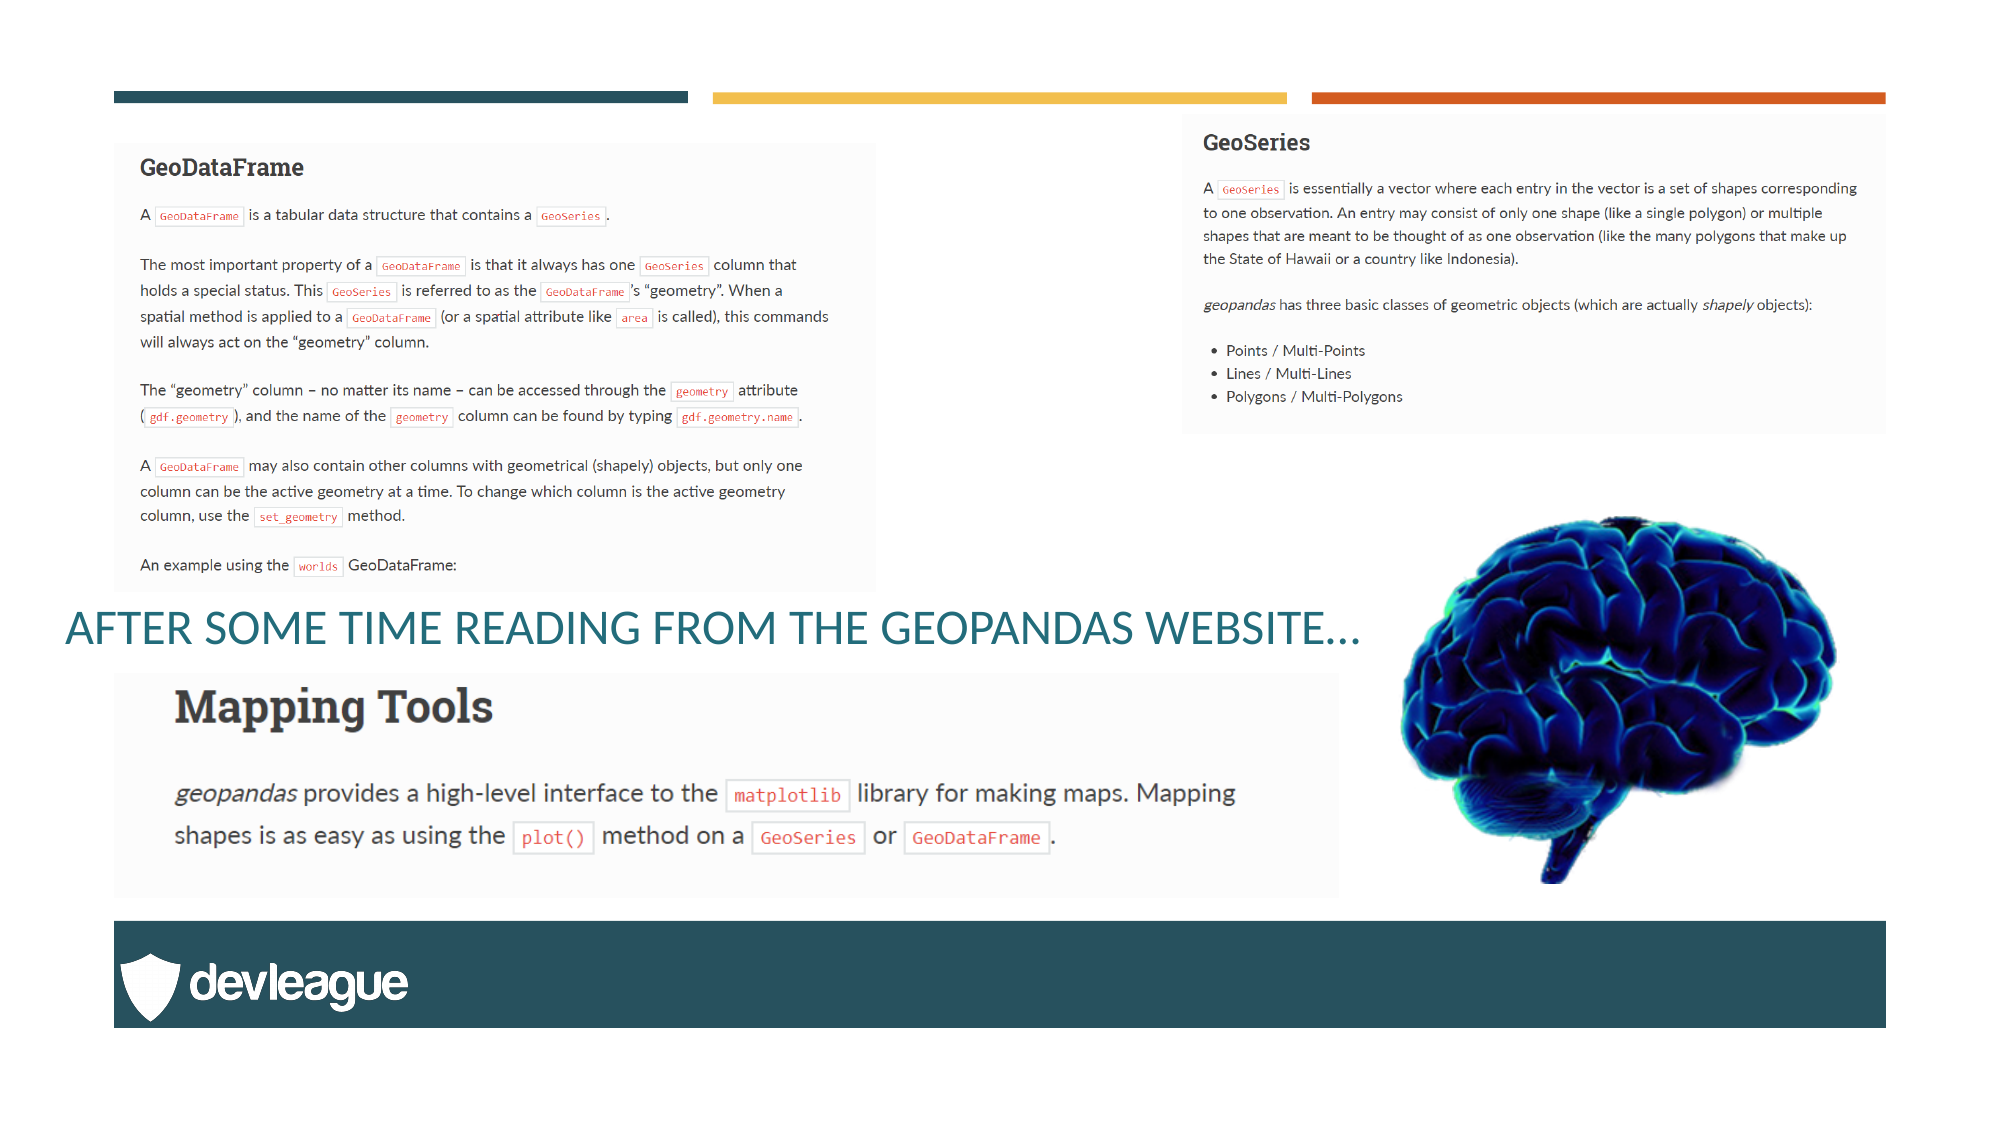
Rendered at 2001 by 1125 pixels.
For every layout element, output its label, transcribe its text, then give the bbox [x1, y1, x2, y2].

text_box [113, 90, 689, 104]
text_box [1311, 91, 1887, 105]
picture [114, 673, 1339, 898]
text_box [712, 91, 1288, 105]
picture [1182, 114, 1886, 434]
text_box AFTER SOME TIME READING FROM THE GEOPANDAS WEBSITE… [50, 587, 1376, 662]
picture [120, 953, 412, 1022]
picture [114, 143, 876, 592]
picture [1398, 516, 1840, 884]
text_box [113, 920, 1887, 1029]
